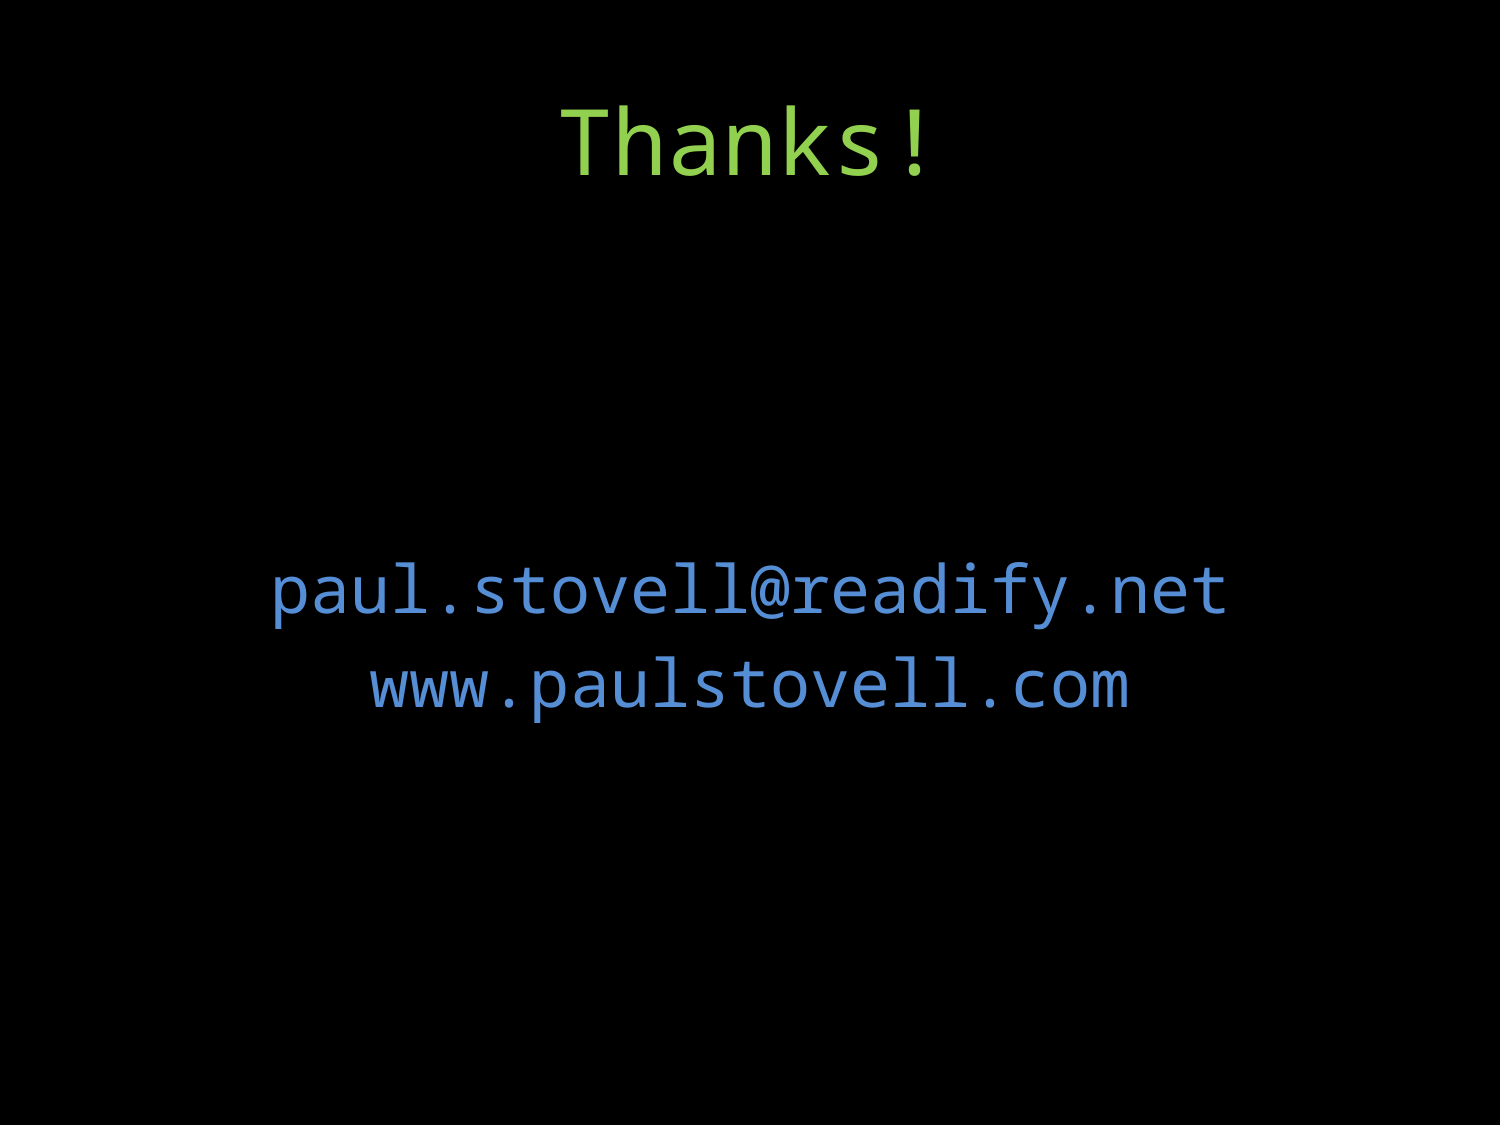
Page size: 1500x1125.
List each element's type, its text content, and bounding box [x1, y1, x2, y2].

title Thanks! [75, 45, 1425, 233]
list paul.stovell@readify.net www.paulstovell.com [75, 262, 1425, 1005]
